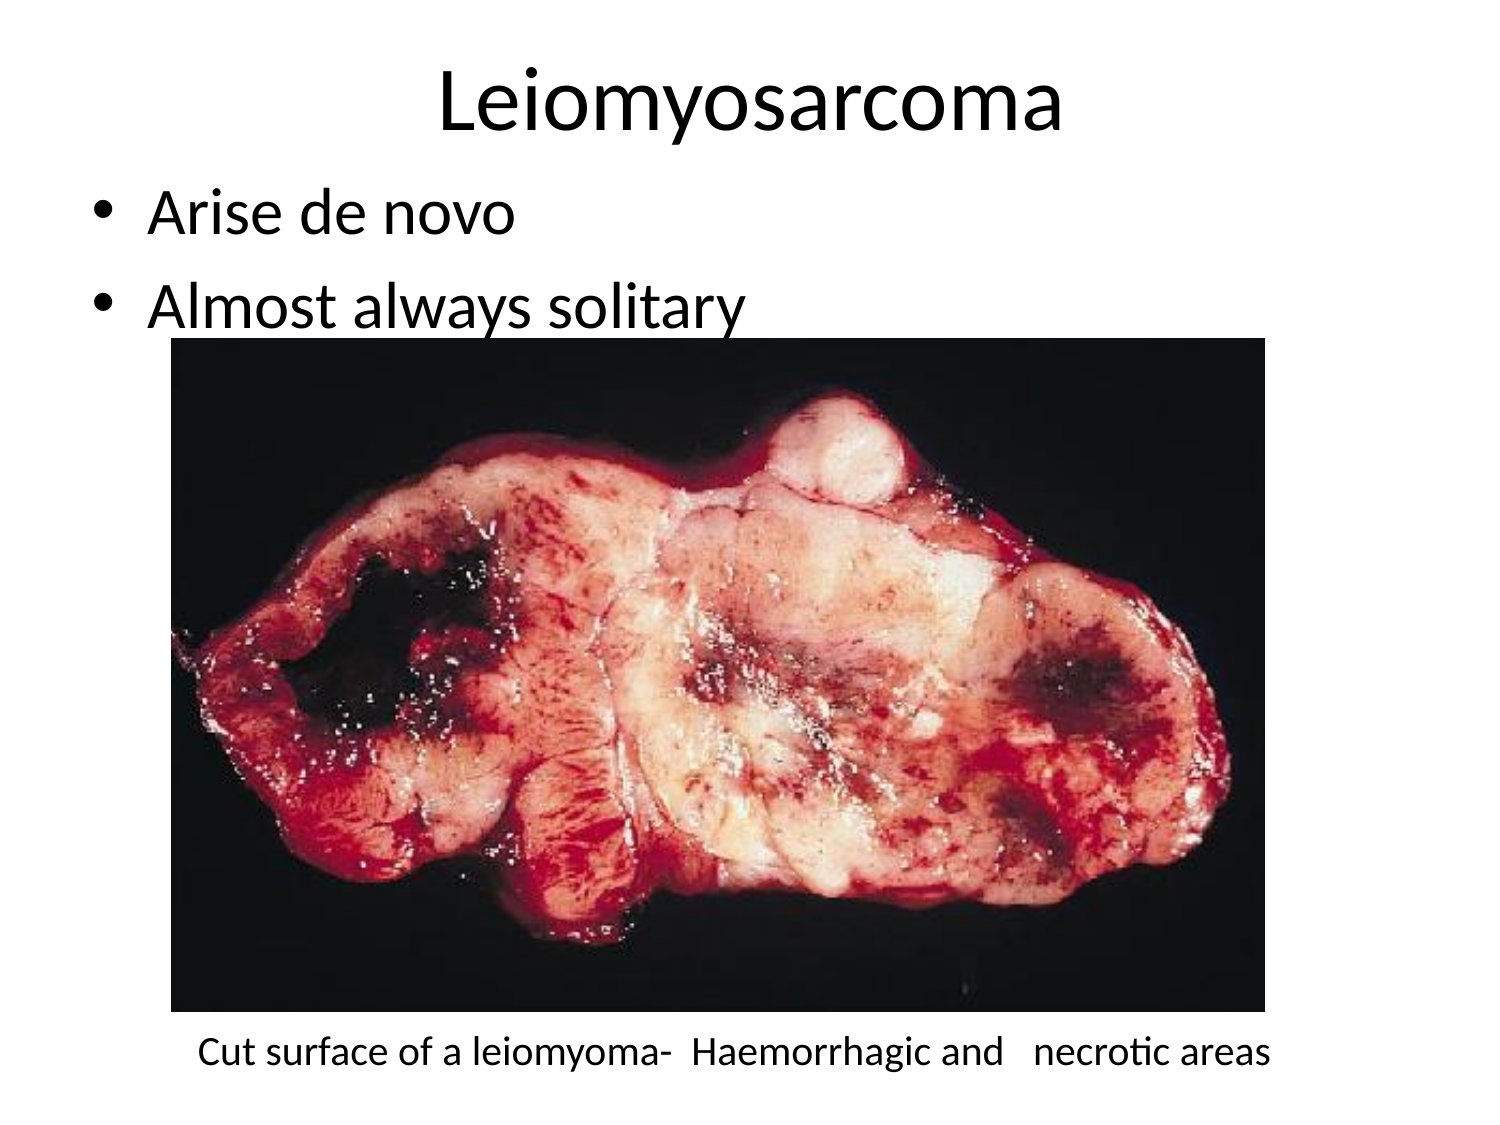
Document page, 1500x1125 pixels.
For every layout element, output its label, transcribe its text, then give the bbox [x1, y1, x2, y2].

title Leiomyosarcoma [76, 0, 1427, 160]
text_box Cut surface of a leiomyoma- Haemorrhagic and necrotic areas [135, 1016, 1441, 1082]
picture [170, 337, 1265, 1012]
list Arise de novo Almost always solitary [76, 160, 1427, 386]
